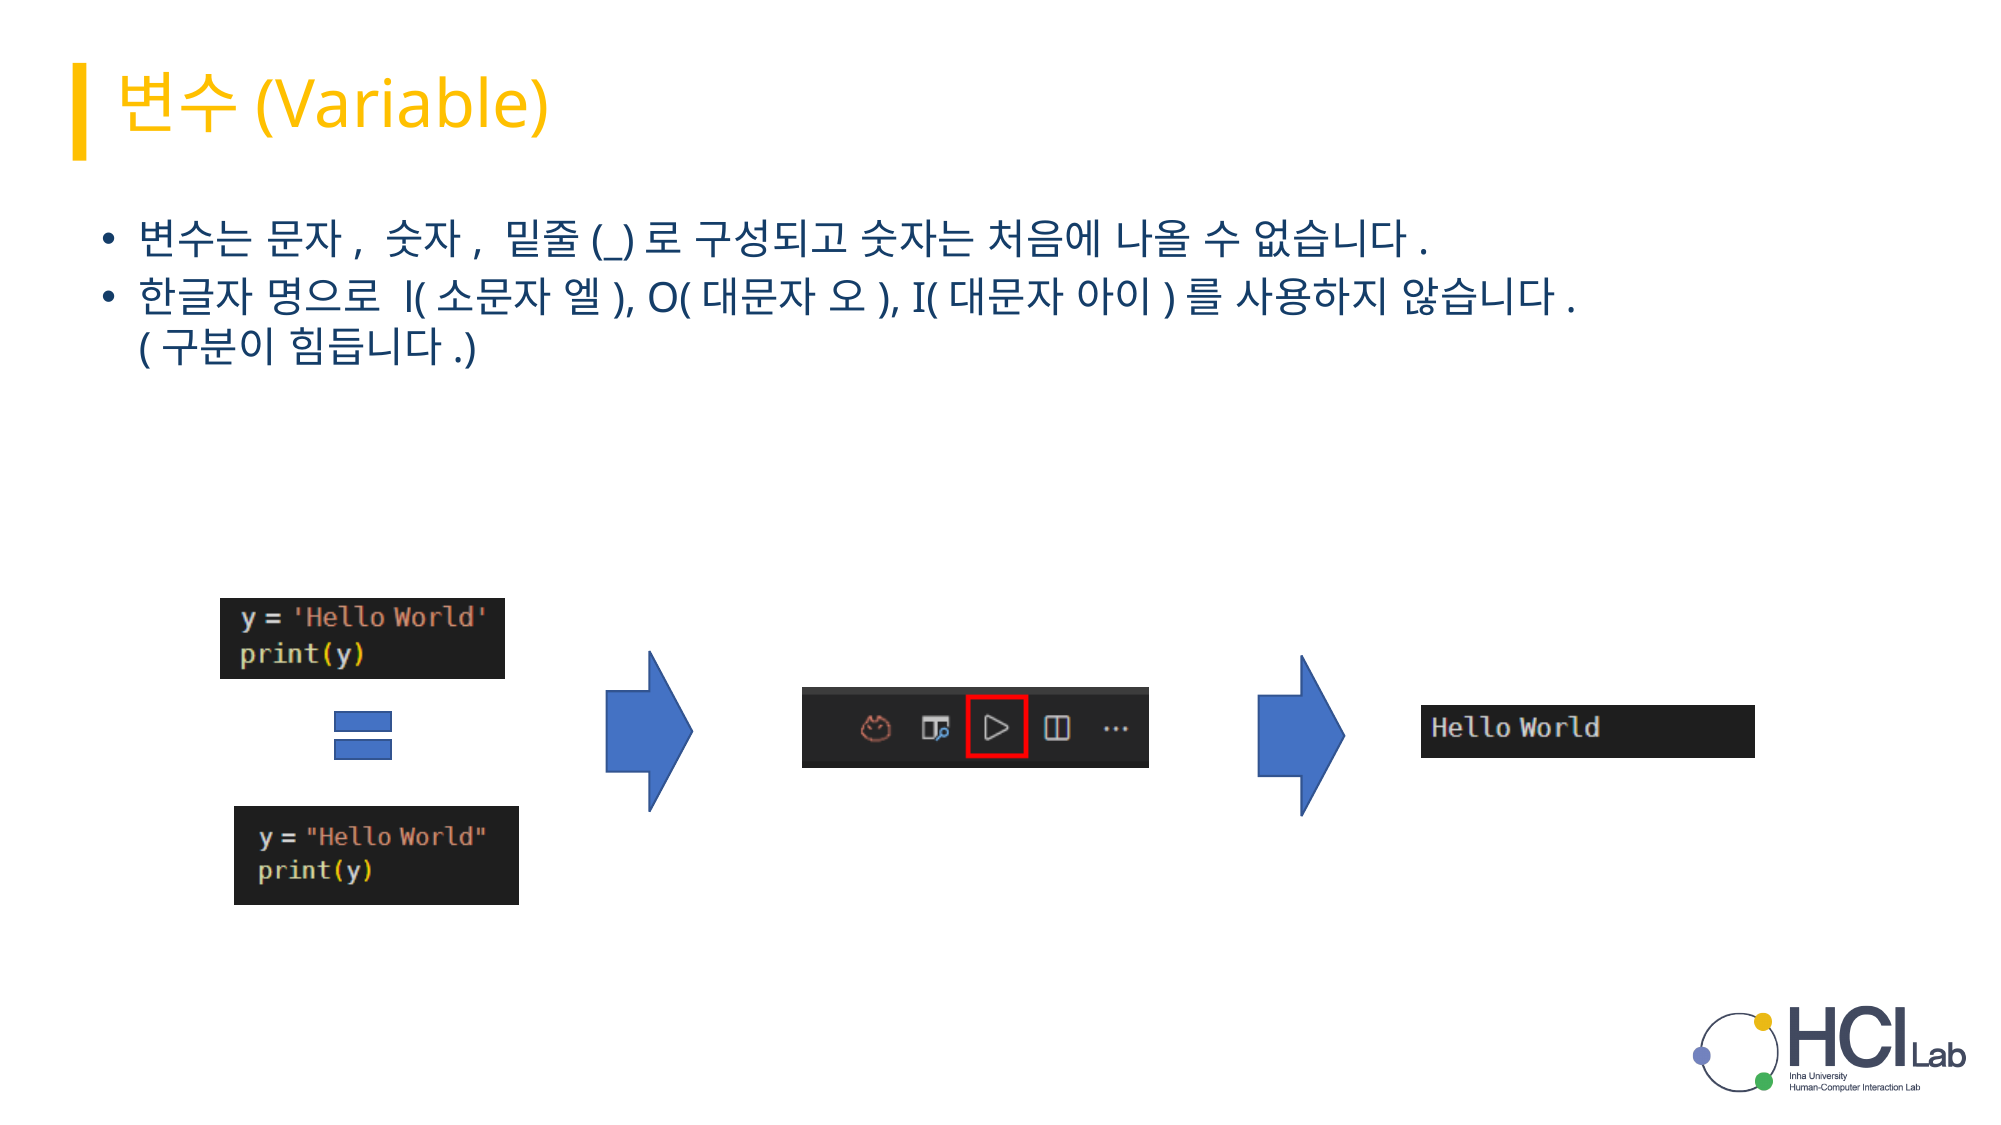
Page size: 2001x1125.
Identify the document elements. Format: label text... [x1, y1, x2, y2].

picture [1685, 997, 1974, 1101]
picture [1421, 705, 1755, 758]
text_box [334, 711, 392, 732]
list 변수는 문자, 숫자, 밑줄(_)로 구성되고 숫자는 처음에 나올 수 없습니다. 한글자 명으로 l(소문자 엘), O(대문자 오), I(대문자 아이)를 사용하지 않습니다. (구분이 힘듭니다.) [86, 205, 1900, 998]
text_box [334, 739, 392, 760]
list 변수(Variable) [101, 62, 1231, 161]
text_box [1257, 655, 1346, 817]
picture [801, 687, 1149, 768]
text_box [605, 650, 694, 813]
picture [220, 598, 505, 679]
picture [234, 806, 519, 905]
